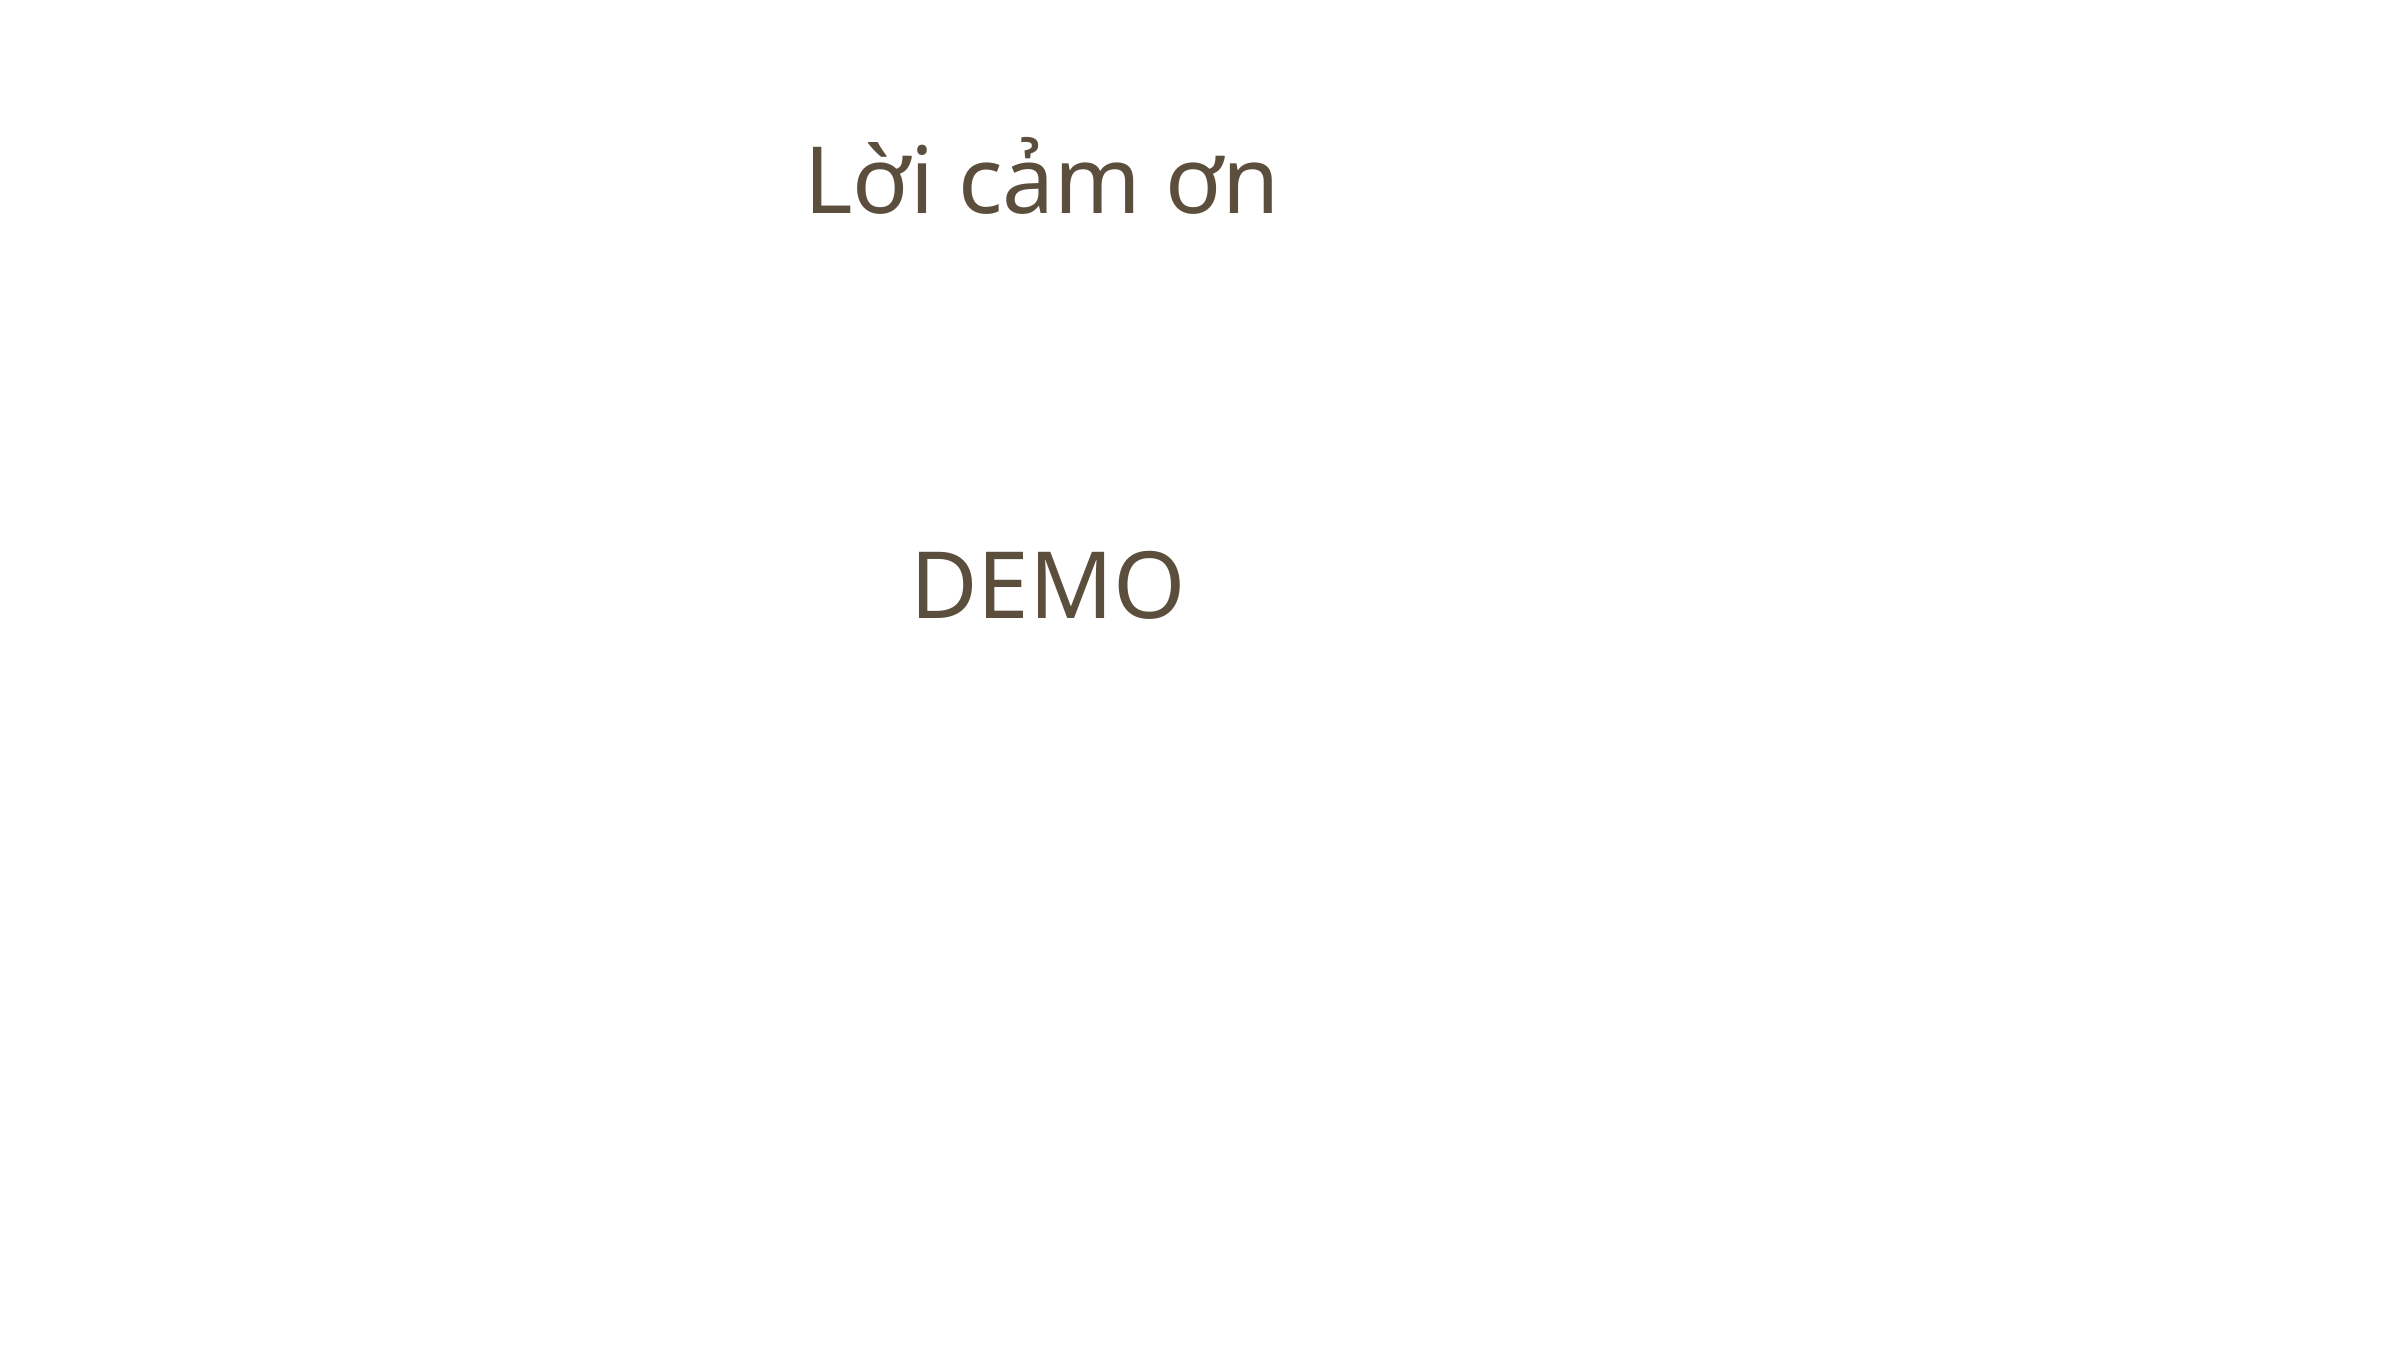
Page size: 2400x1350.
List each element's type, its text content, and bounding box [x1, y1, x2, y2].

text_box DEMO [910, 521, 1874, 638]
text_box Lời cảm ơn [804, 116, 1768, 234]
